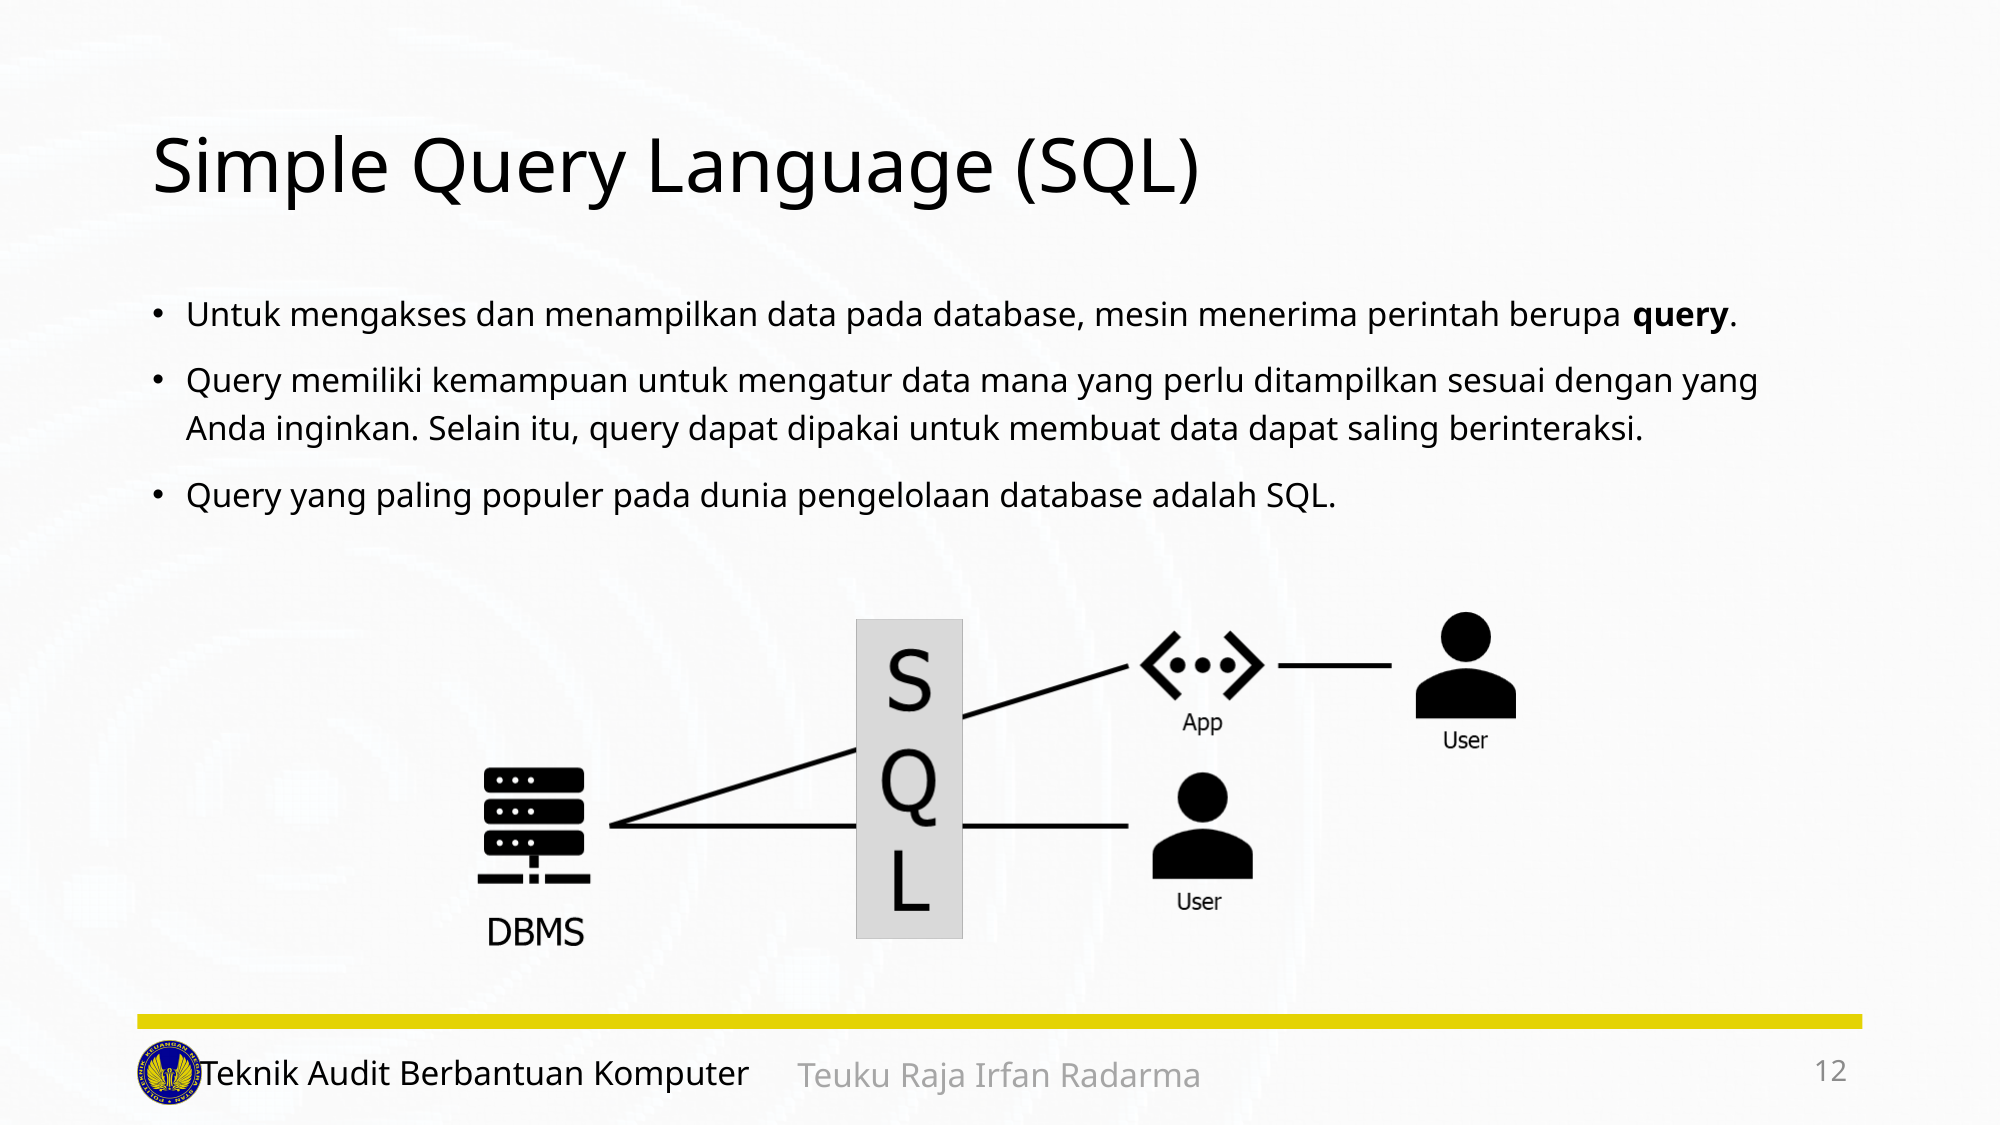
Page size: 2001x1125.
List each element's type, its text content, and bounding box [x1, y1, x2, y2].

picture [137, 1040, 202, 1105]
title Simple Query Language (SQL) [137, 59, 1863, 277]
slide_number 12 [1412, 1042, 1863, 1103]
picture [459, 590, 1541, 978]
list Untuk mengakses dan menampilkan data pada database, mesin menerima perintah berupa query. Query memiliki kemampuan untuk mengatur data mana yang perlu ditampilkan sesuai dengan yang Anda inginkan. Selain itu, query dapat dipakai untuk membuat data dapat saling berinteraksi. Query yang paling populer pada dunia pengelolaan database adalah SQL. [137, 277, 1863, 583]
